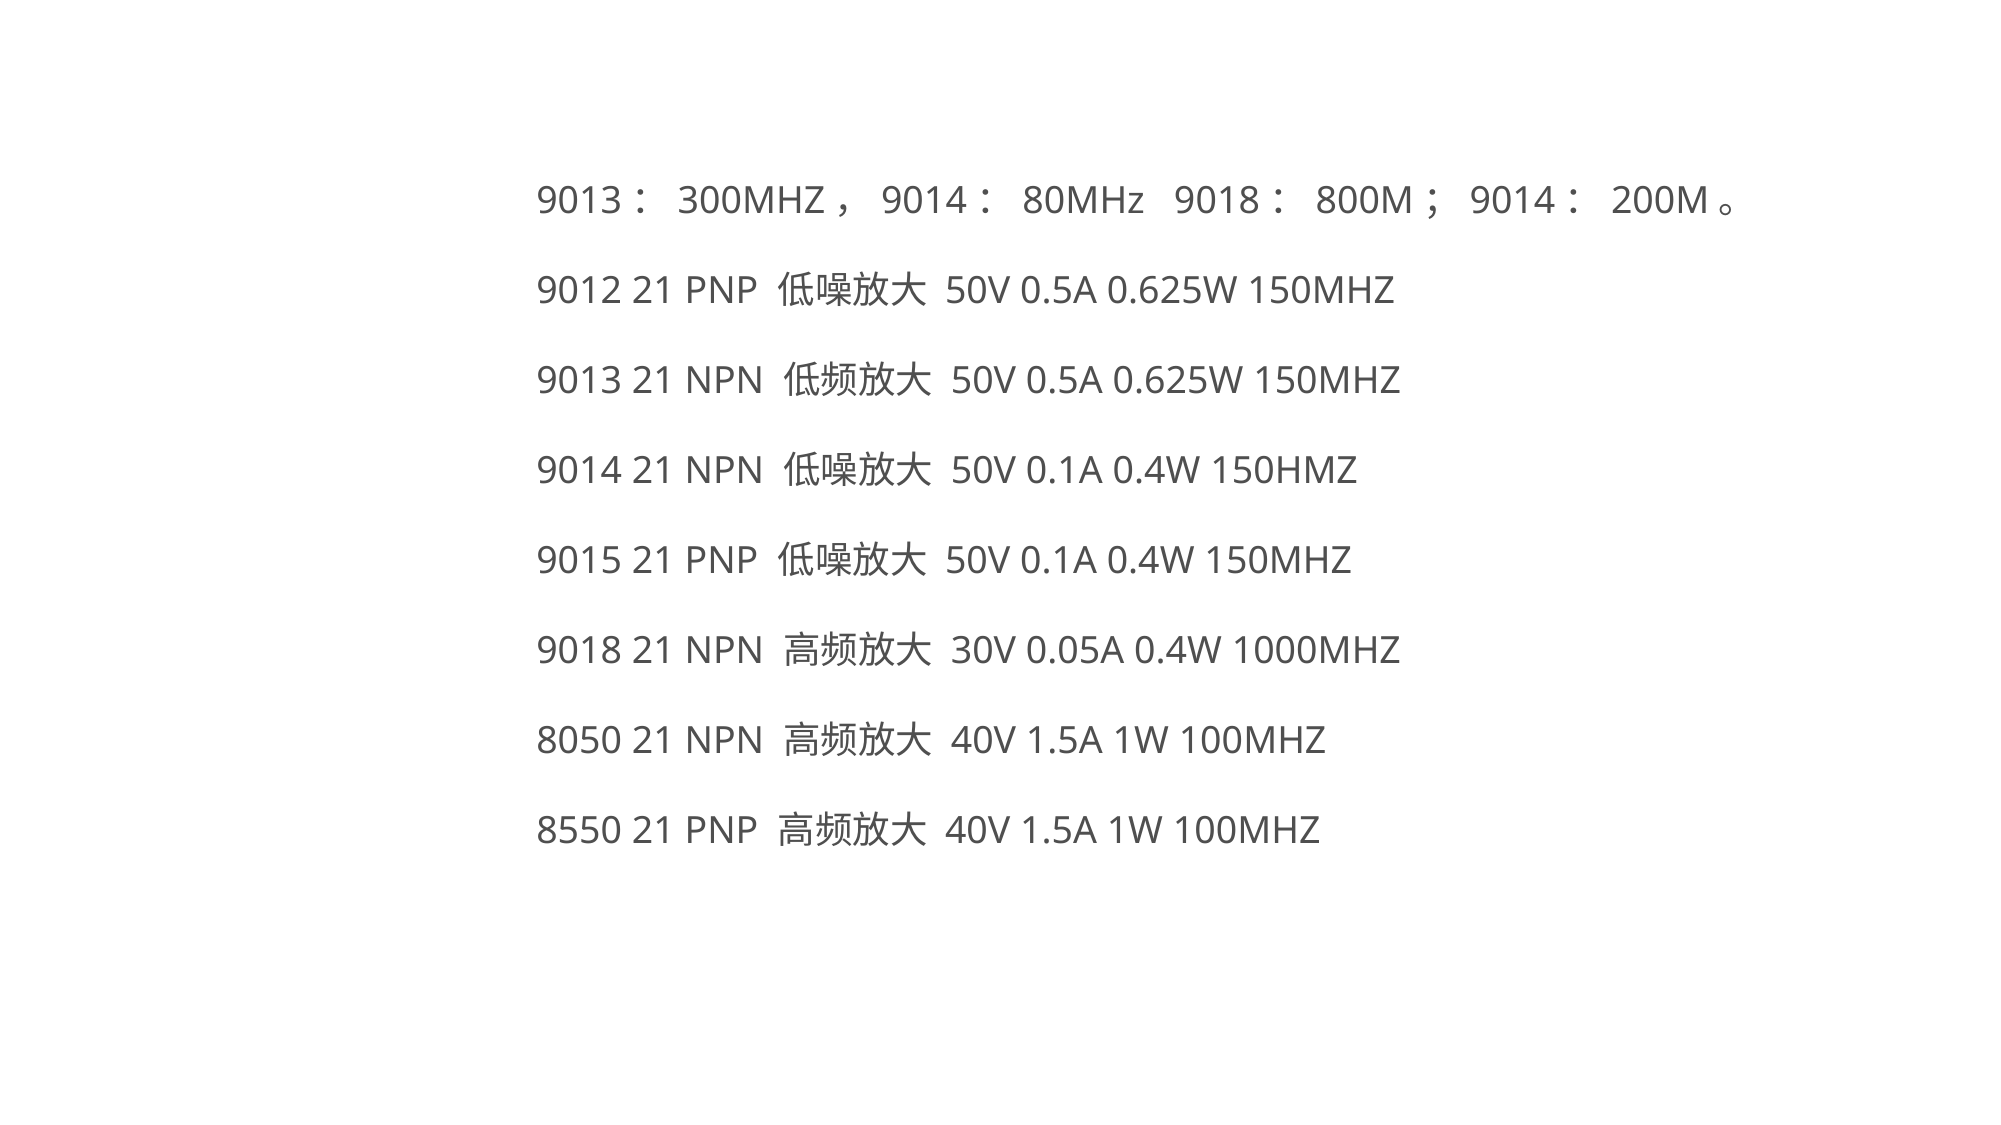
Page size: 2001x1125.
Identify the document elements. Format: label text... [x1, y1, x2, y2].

text_box 9013：300MHZ，9014：80MHz 9018：800M；9014：200M。 9012 21 PNP 低噪放大 50V 0.5A 0.625W 150MHZ 9013 21 NPN 低频放大 50V 0.5A 0.625W 150MHZ 9014 21 NPN 低噪放大 50V 0.1A 0.4W 150HMZ 9015 21 PNP 低噪放大 50V 0.1A 0.4W 150MHZ 9018 21 NPN 高频放大 30V 0.05A 0.4W 1000MHZ 8050 21 NPN 高频放大 40V 1.5A 1W 100MHZ 8550 21 PNP 高频放大 40V 1.5A 1W 100MHZ [521, 168, 1789, 859]
